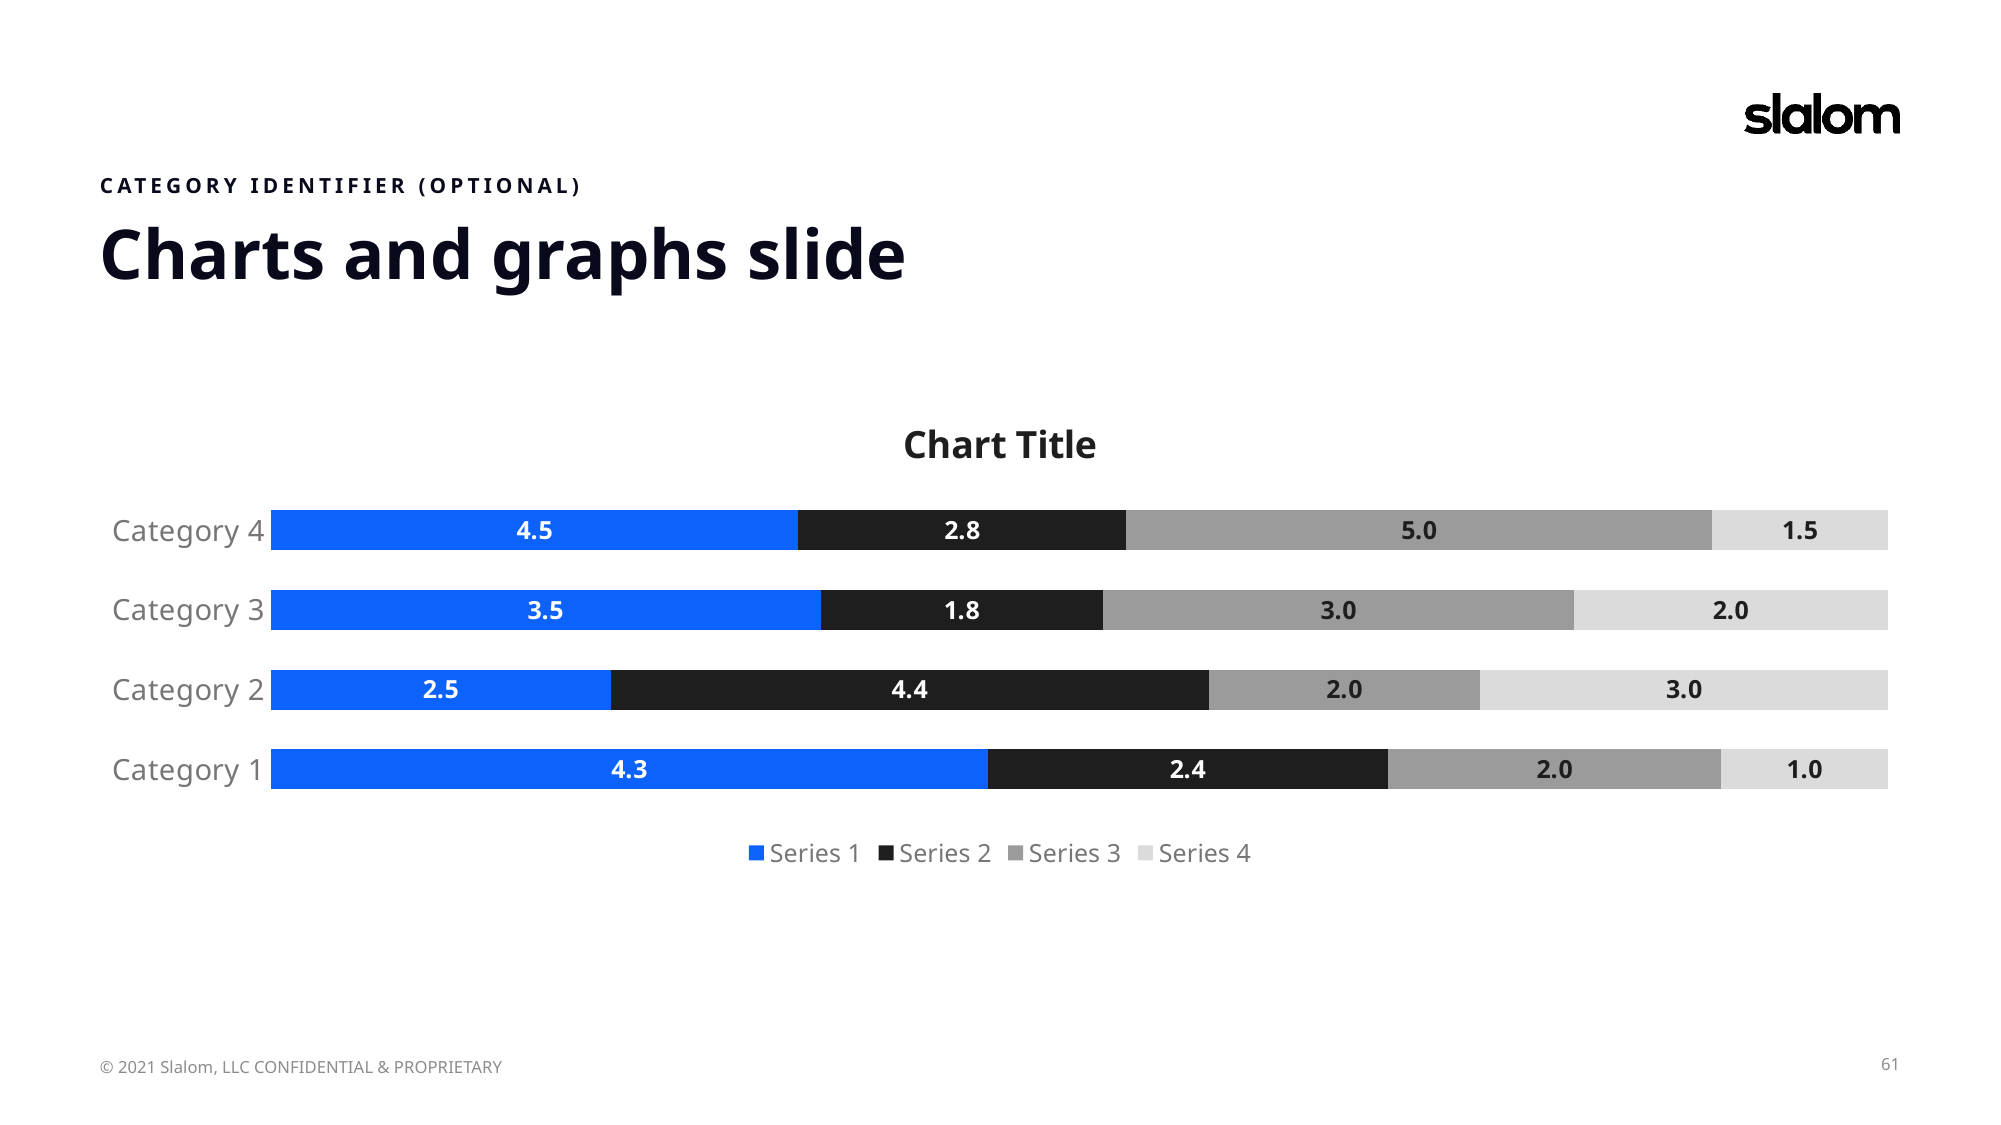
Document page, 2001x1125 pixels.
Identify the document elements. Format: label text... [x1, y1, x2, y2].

picture [1744, 93, 1900, 134]
chart [74, 388, 1925, 877]
text_box CATEGORY IDENTIFIER (OPTIONAL) [98, 170, 727, 198]
footer © 2021 Slalom, LLC CONFIDENTIAL & PROPRIETARY [99, 1038, 759, 1099]
text_box Charts and graphs slide [98, 210, 1563, 313]
slide_number 61 [1412, 1035, 1900, 1096]
